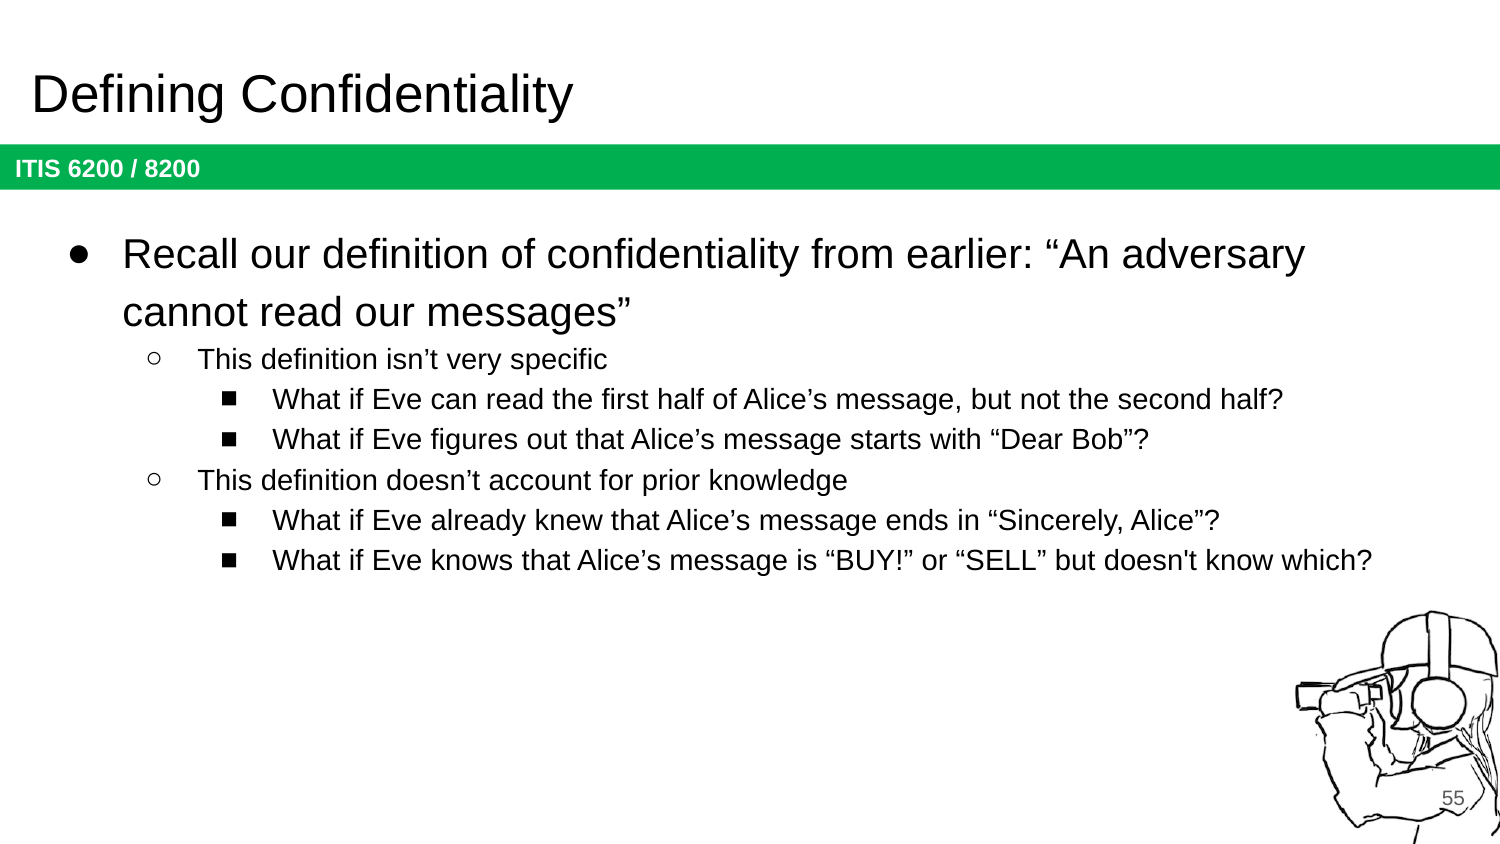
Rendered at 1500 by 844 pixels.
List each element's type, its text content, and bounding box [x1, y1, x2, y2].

picture [1288, 590, 1500, 844]
list Recall our definition of confidentiality from earlier: “An adversary cannot read our messages” This definition isn’t very specific What if Eve can read the first half of Alice’s message, but not the second half? What if Eve figures out that Alice’s message starts with “Dear Bob”? This definition doesn’t account for prior knowledge What if Eve already knew that Alice’s message ends in “Sincerely, Alice”? What if Eve knows that Alice’s message is “BUY!” or “SELL” but doesn't know which? [32, 204, 1431, 823]
title Defining Confidentiality [16, 44, 1415, 139]
